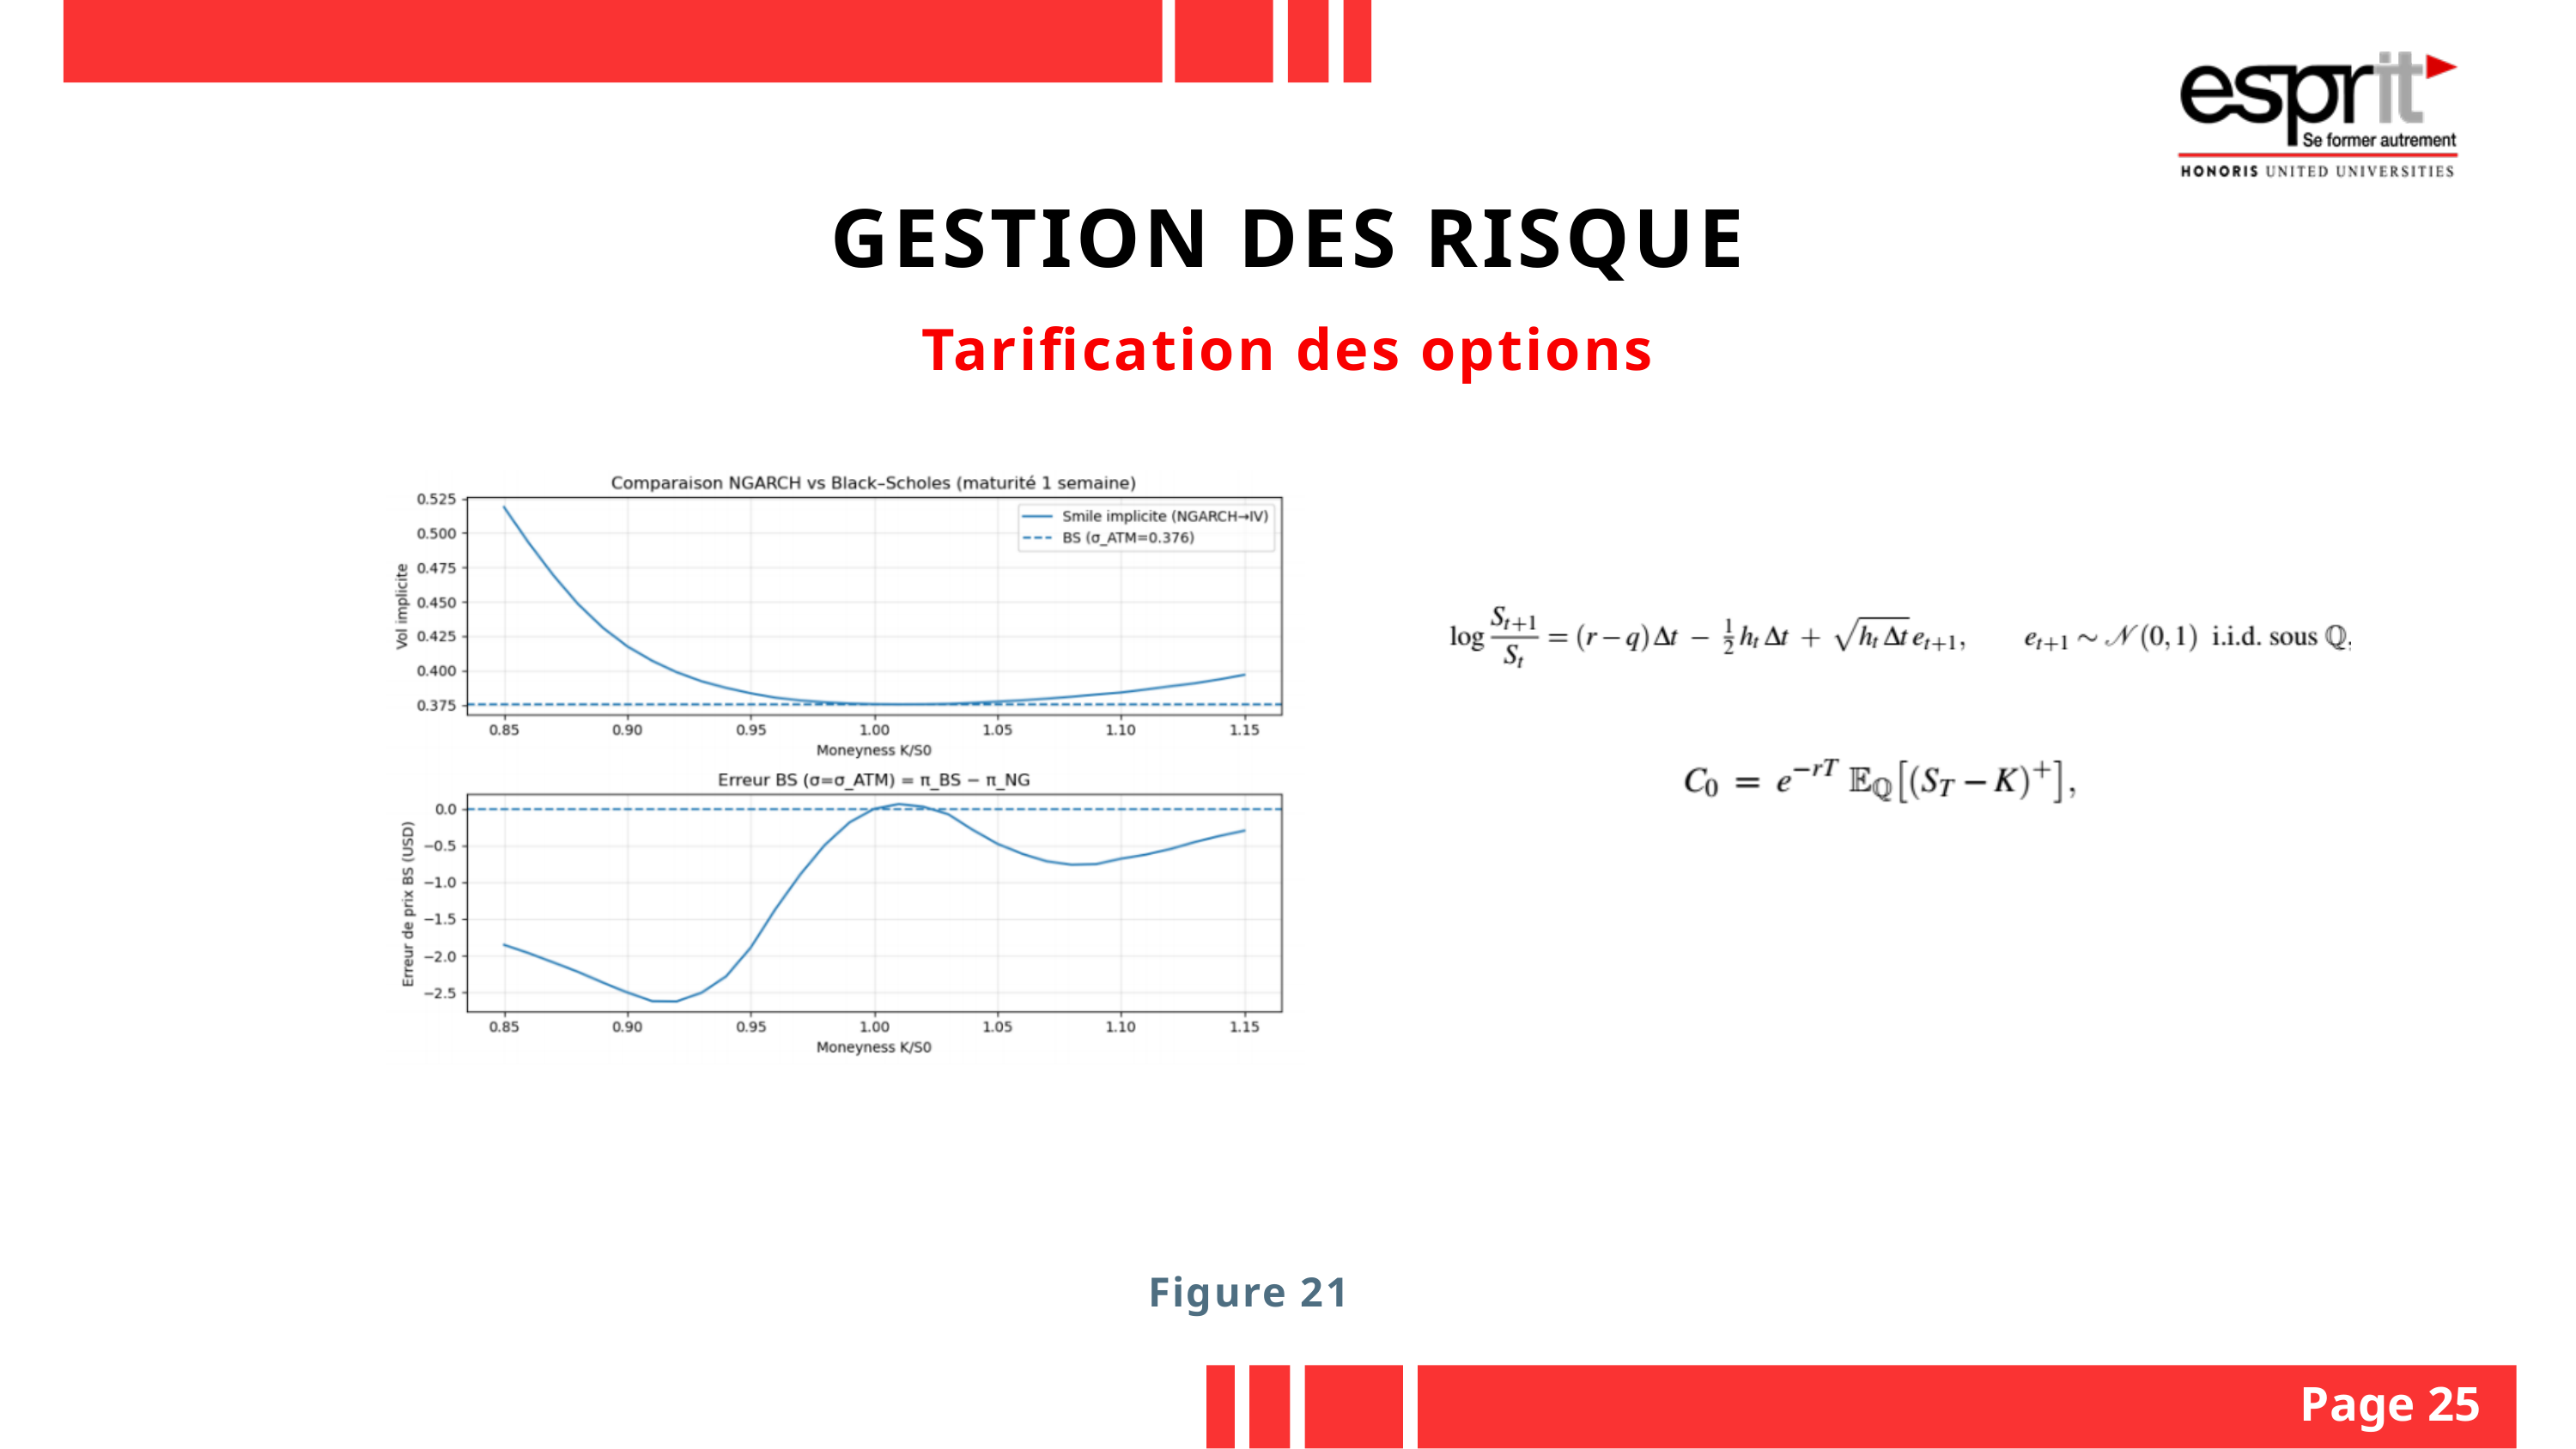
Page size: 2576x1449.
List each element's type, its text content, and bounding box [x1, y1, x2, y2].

text_box Tarification des options [389, 301, 2187, 383]
text_box [2140, 41, 2491, 189]
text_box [63, 0, 1372, 83]
text_box [307, 459, 1372, 1081]
text_box Figure 21 [978, 1258, 1520, 1315]
text_box GESTION DES RISQUE [703, 170, 1873, 284]
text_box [1206, 1365, 2517, 1449]
text_box [1650, 717, 2094, 822]
text_box [1439, 593, 2351, 677]
